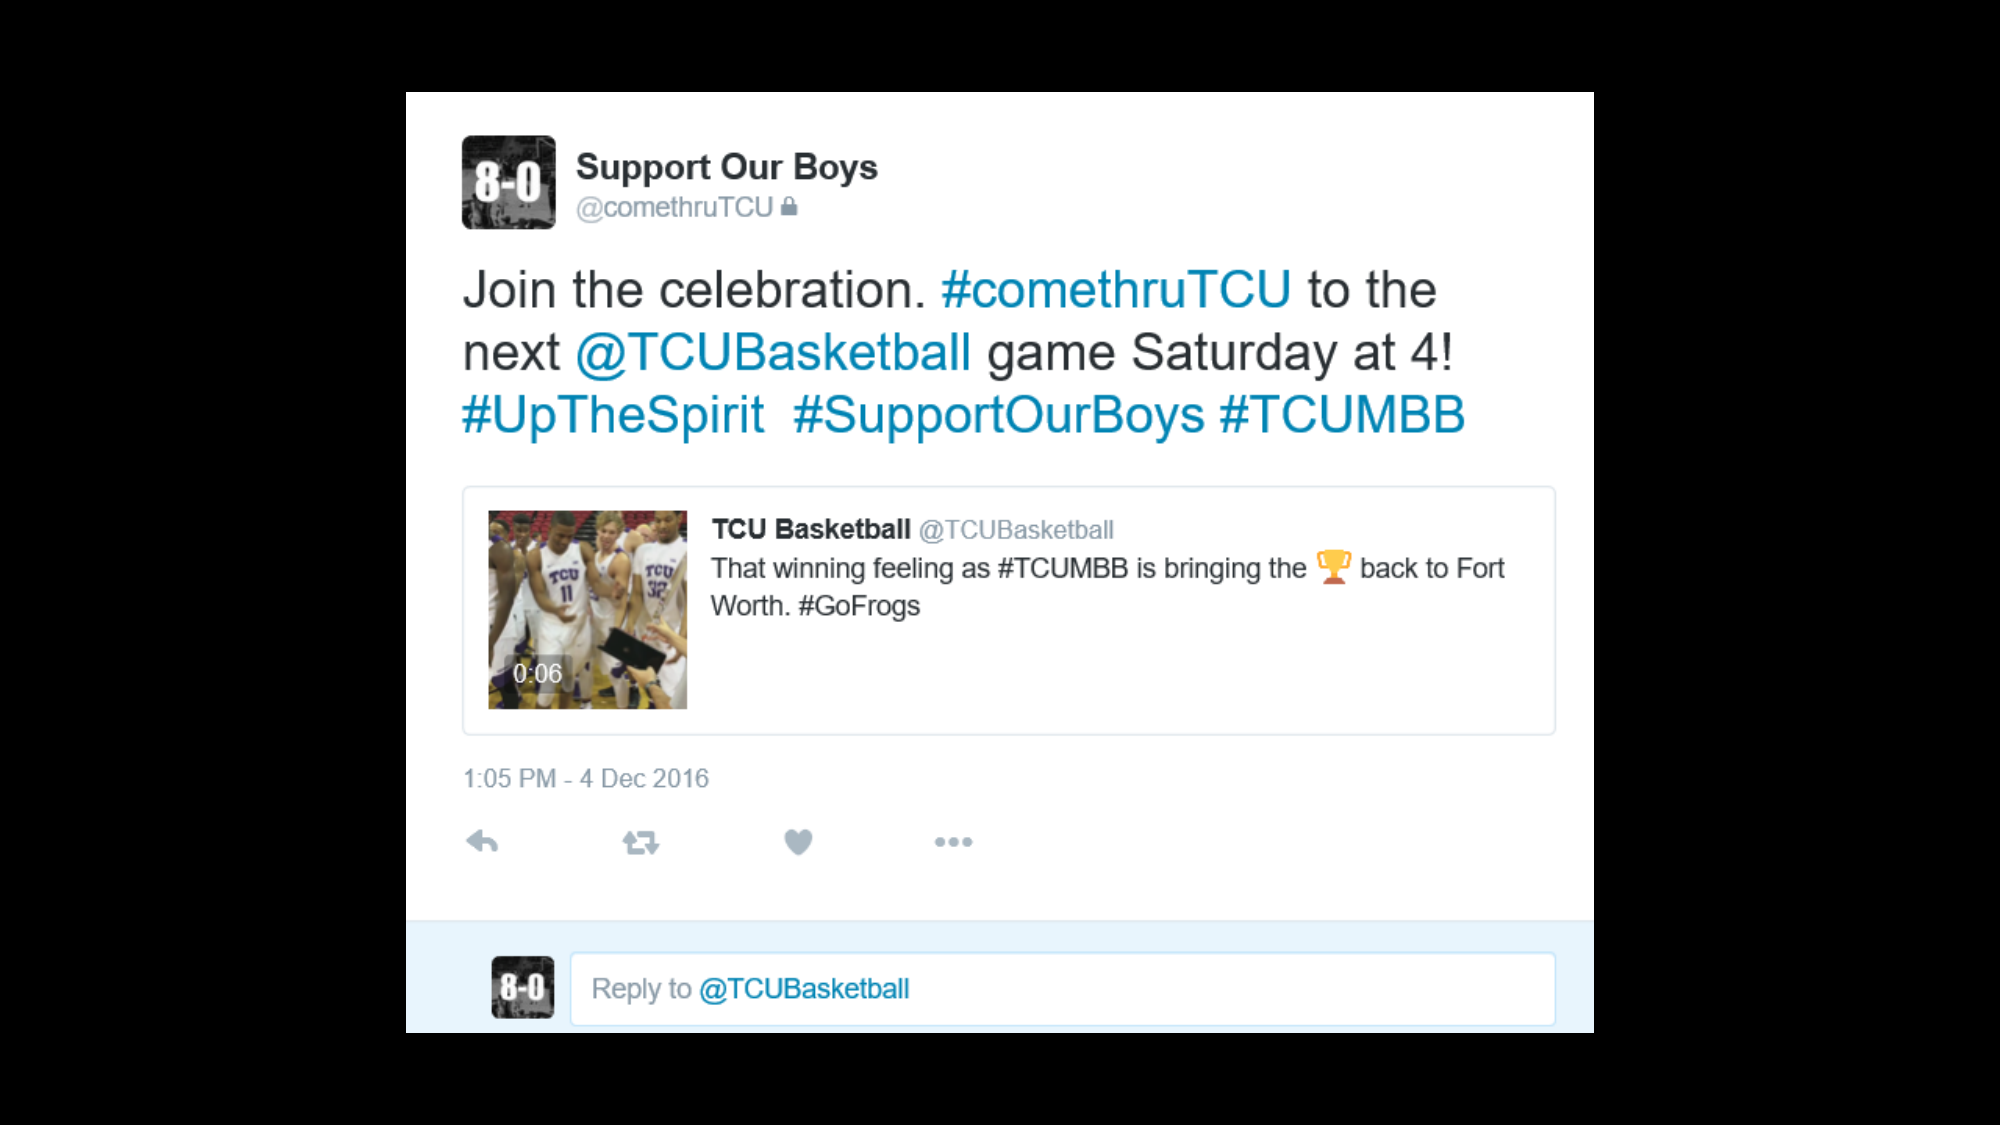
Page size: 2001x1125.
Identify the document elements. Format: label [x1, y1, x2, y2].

picture [406, 92, 1594, 1033]
